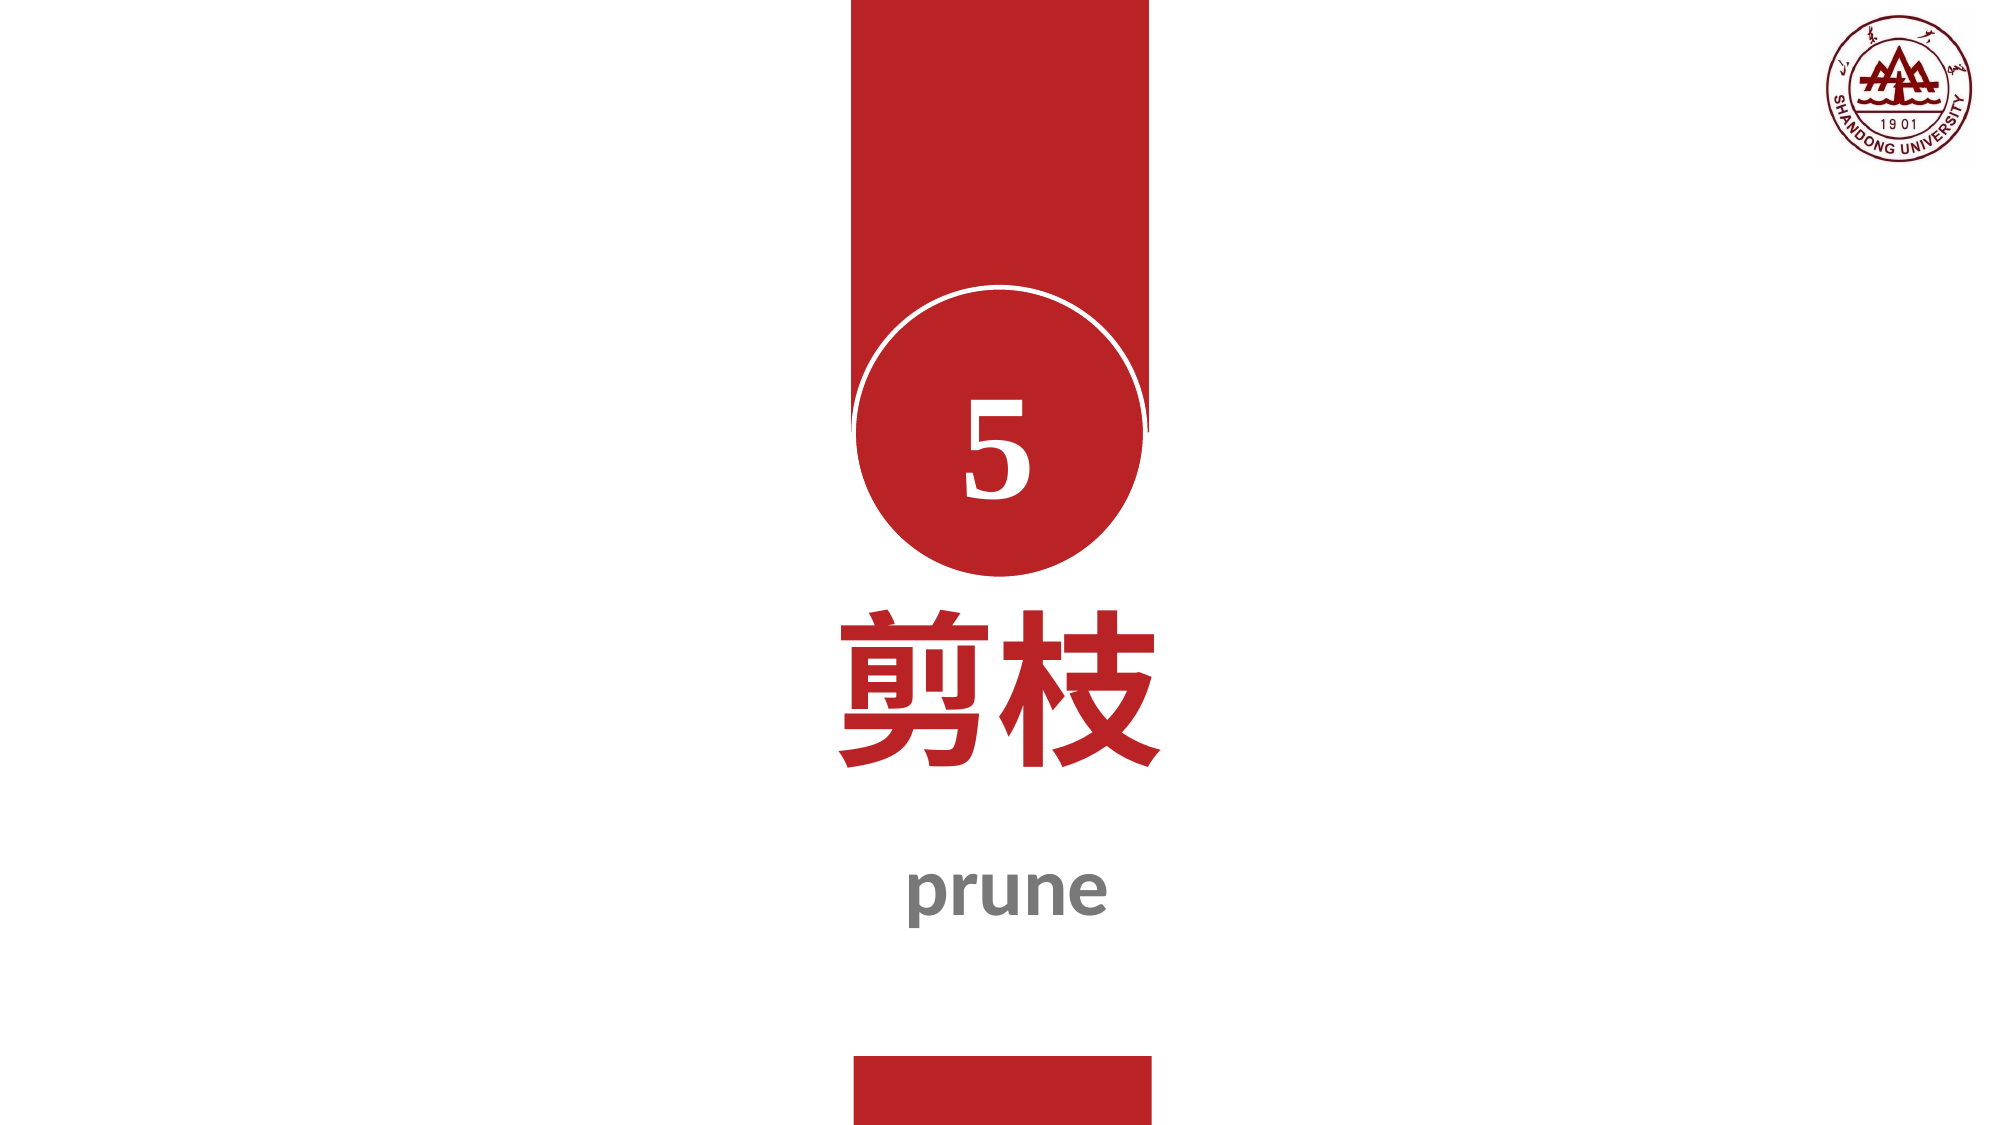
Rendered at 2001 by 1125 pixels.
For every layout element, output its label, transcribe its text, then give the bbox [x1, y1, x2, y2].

text_box [1117, 343, 1148, 523]
picture [1820, 9, 1977, 167]
text_box [893, 536, 1106, 582]
text_box 剪枝 prune [606, 632, 1390, 939]
text_box [884, 285, 1115, 340]
text_box [851, 1054, 1154, 1125]
text_box [849, 0, 1151, 434]
text_box [851, 347, 879, 520]
text_box 5 [879, 340, 1117, 536]
